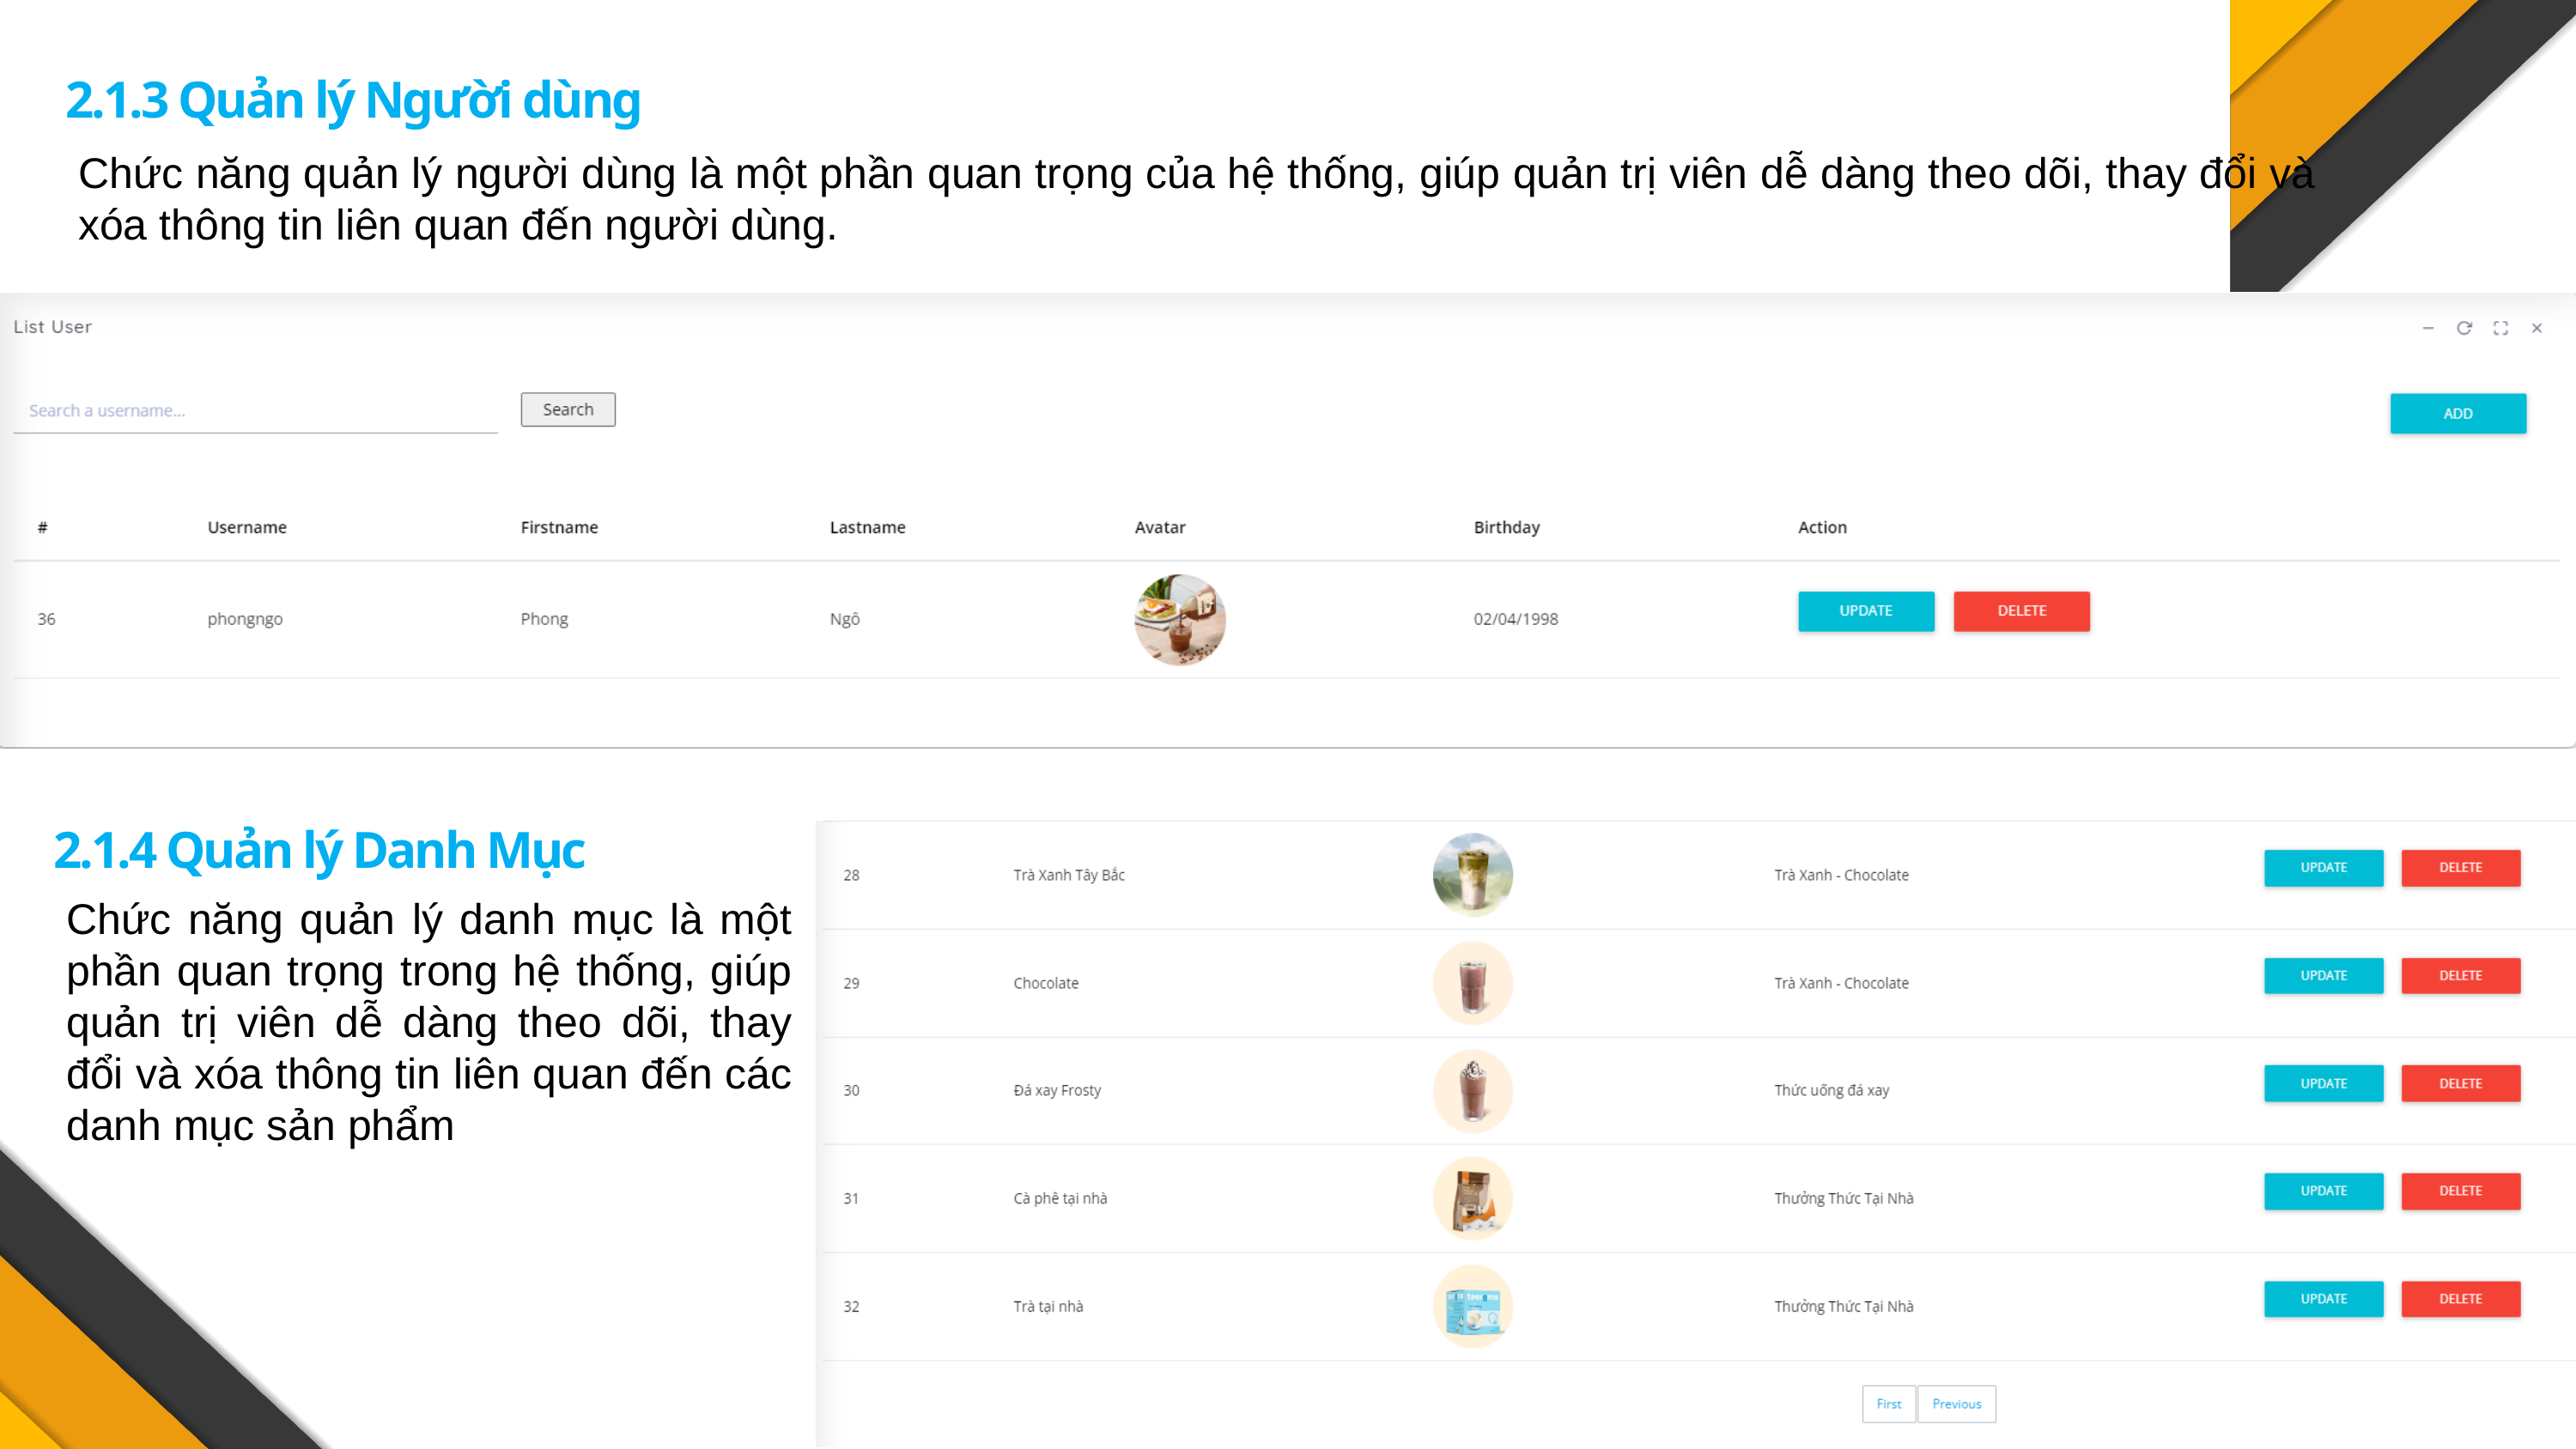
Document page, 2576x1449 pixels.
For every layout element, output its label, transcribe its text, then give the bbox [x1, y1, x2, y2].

text_box 2.1.4 Quản lý Danh Mục [53, 787, 1750, 879]
text_box [0, 1131, 376, 1449]
text_box Chức năng quản lý danh mục là một phần quan trọng trong hệ thống, giúp quản trị viên dễ dàng theo dõi, thay đổi và xóa thông tin liên quan đến các danh mục sản phẩm [53, 885, 805, 1156]
picture [0, 292, 2576, 749]
text_box 2.1.3 Quản lý Người dùng [65, 37, 1762, 129]
picture [815, 820, 2576, 1448]
text_box [2230, 0, 2576, 289]
text_box Chức năng quản lý người dùng là một phần quan trọng của hệ thống, giúp quản trị viên dễ dàng theo dõi, thay đổi và xóa thông tin liên quan đến người dùng. [65, 138, 2330, 255]
